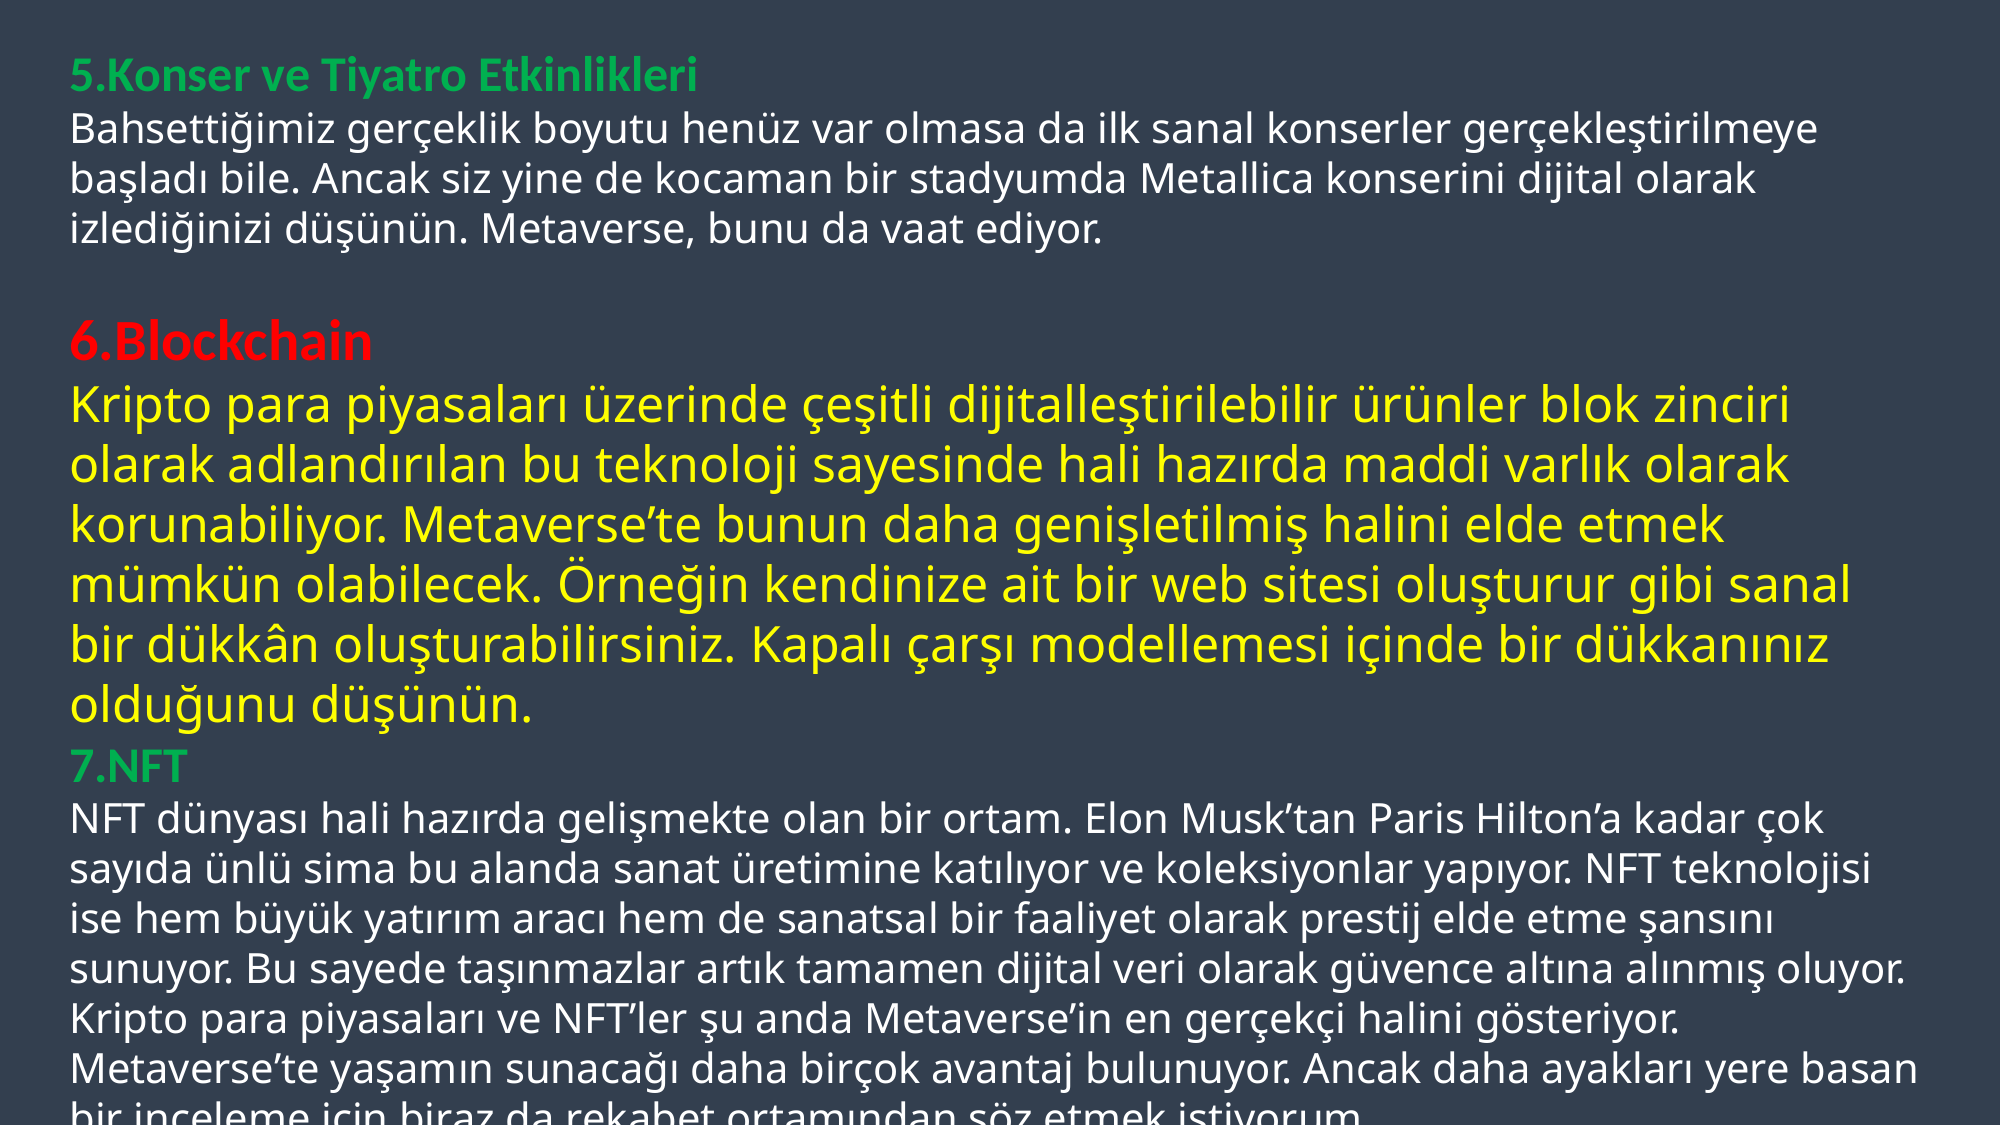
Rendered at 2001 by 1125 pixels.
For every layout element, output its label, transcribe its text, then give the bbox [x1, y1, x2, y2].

text_box Konser ve Tiyatro Etkinlikleri Bahsettiğimiz gerçeklik boyutu henüz var olmasa da ilk sanal konserler gerçekleştirilmeye başladı bile. Ancak siz yine de kocaman bir stadyumda Metallica konserini dijital olarak izlediğinizi düşünün. Metaverse, bunu da vaat ediyor. Blockchain Kripto para piyasaları üzerinde çeşitli dijitalleştirilebilir ürünler blok zinciri olarak adlandırılan bu teknoloji sayesinde hali hazırda maddi varlık olarak korunabiliyor. Metaverse’te bunun daha genişletilmiş halini elde etmek mümkün olabilecek. Örneğin kendinize ait bir web sitesi oluşturur gibi sanal bir dükkân oluşturabilirsiniz. Kapalı çarşı modellemesi içinde bir dükkanınız olduğunu düşünün. NFT NFT dünyası hali hazırda gelişmekte olan bir ortam. Elon Musk’tan Paris Hilton’a kadar çok sayıda ünlü sima bu alanda sanat üretimine katılıyor ve koleksiyonlar yapıyor. NFT teknolojisi ise hem büyük yatırım aracı hem de sanatsal bir faaliyet olarak prestij elde etme şansını sunuyor. Bu sayede taşınmazlar artık tamamen dijital veri olarak güvence altına alınmış oluyor. Kripto para piyasaları ve NFT’ler şu anda Metaverse’in en gerçekçi halini gösteriyor. Metaverse’te yaşamın sunacağı daha birçok avantaj bulunuyor. Ancak daha ayakları yere basan bir inceleme için biraz da rekabet ortamından söz etmek istiyorum. [54, 34, 1946, 1125]
